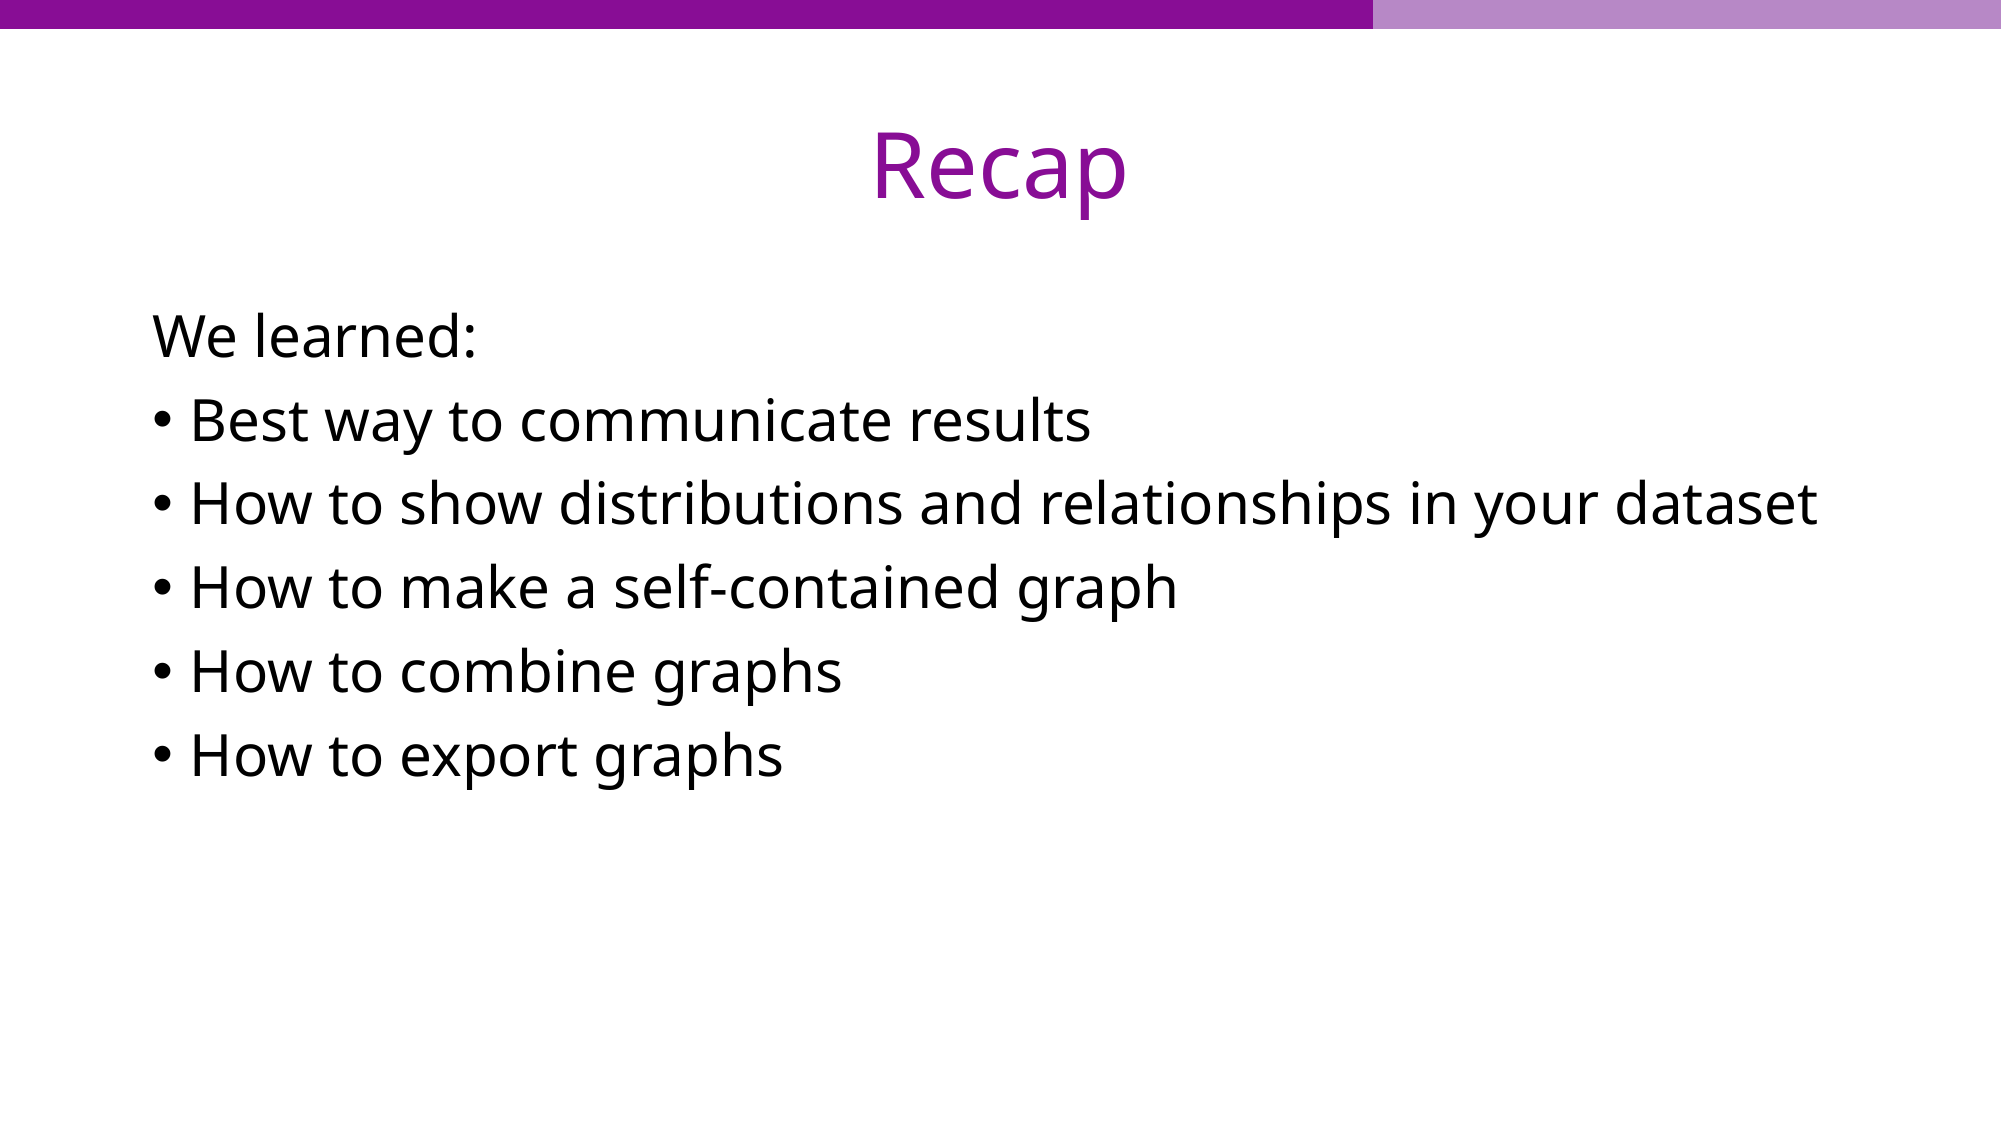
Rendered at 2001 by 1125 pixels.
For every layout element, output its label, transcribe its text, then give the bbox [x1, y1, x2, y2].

title Recap [137, 59, 1863, 278]
list We learned: Best way to communicate results How to show distributions and relationships in your dataset How to make a self-contained graph How to combine graphs How to export graphs [137, 299, 1863, 1014]
